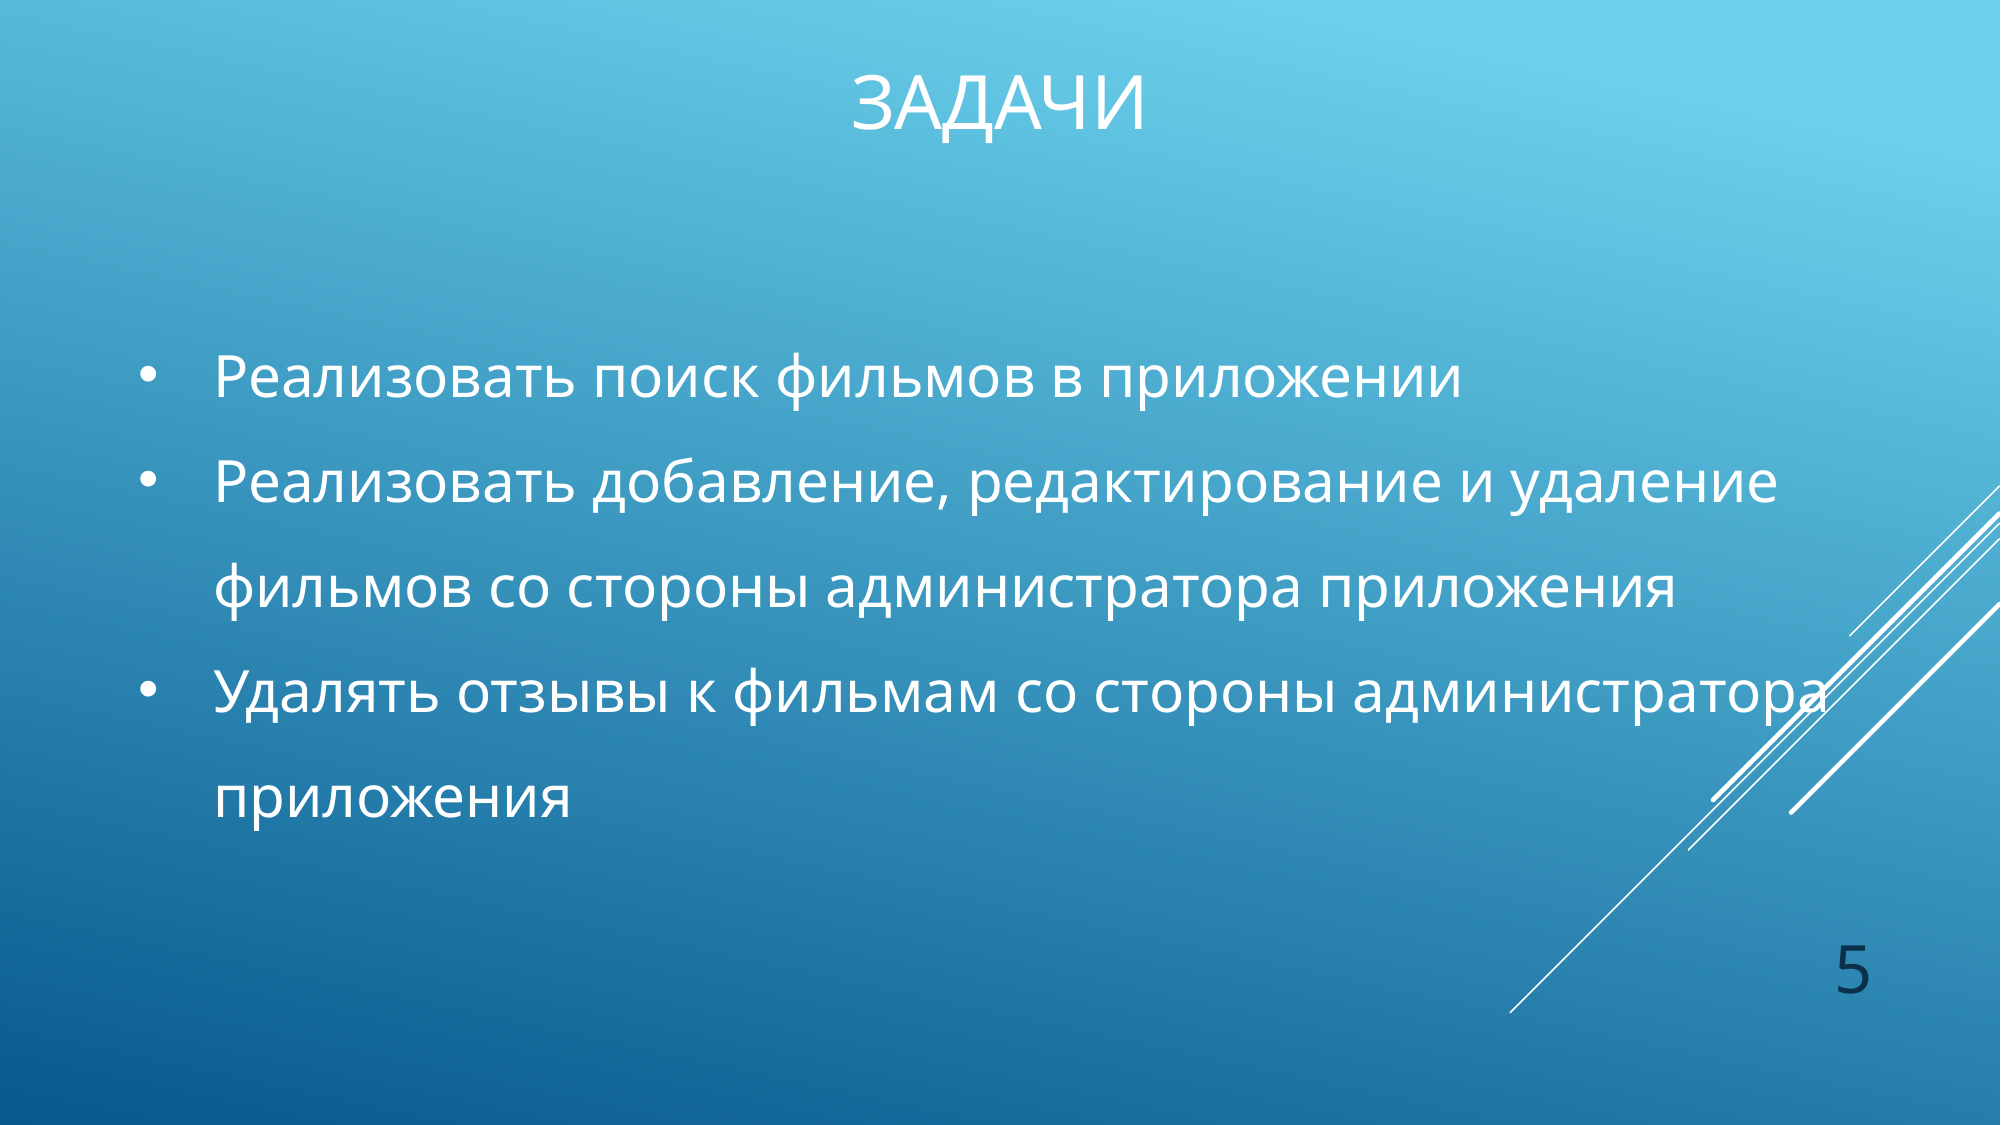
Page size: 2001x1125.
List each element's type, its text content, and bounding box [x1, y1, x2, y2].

slide_number 5 [1700, 915, 1888, 1025]
title Задачи [350, 15, 1650, 185]
text_box Реализовать поиск фильмов в приложении Реализовать добавление, редактирование и удаление фильмов со стороны администратора приложения Удалять отзывы к фильмам со стороны администратора приложения [123, 296, 1877, 836]
